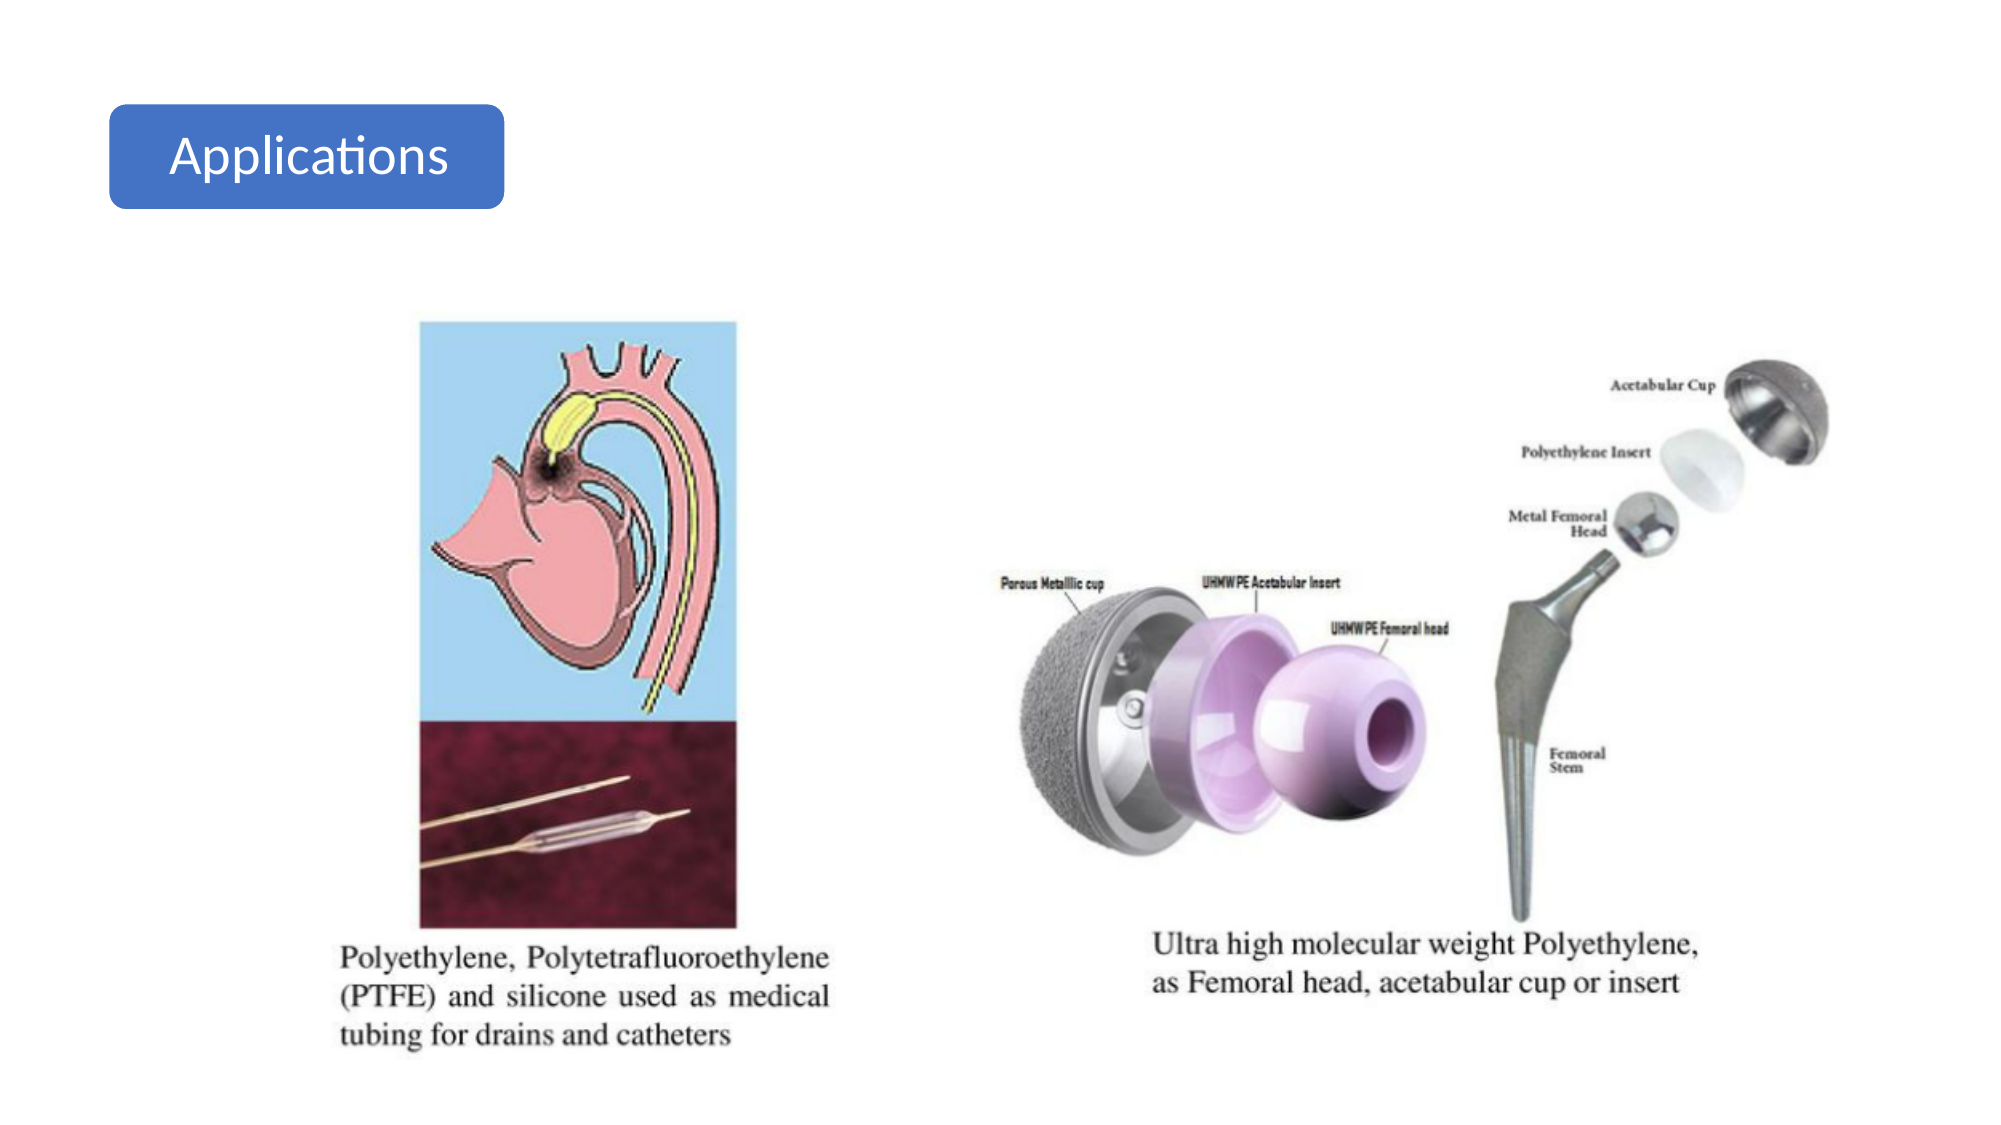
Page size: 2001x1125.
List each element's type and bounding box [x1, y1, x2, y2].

picture [287, 271, 1863, 1060]
text_box [108, 103, 1852, 1125]
